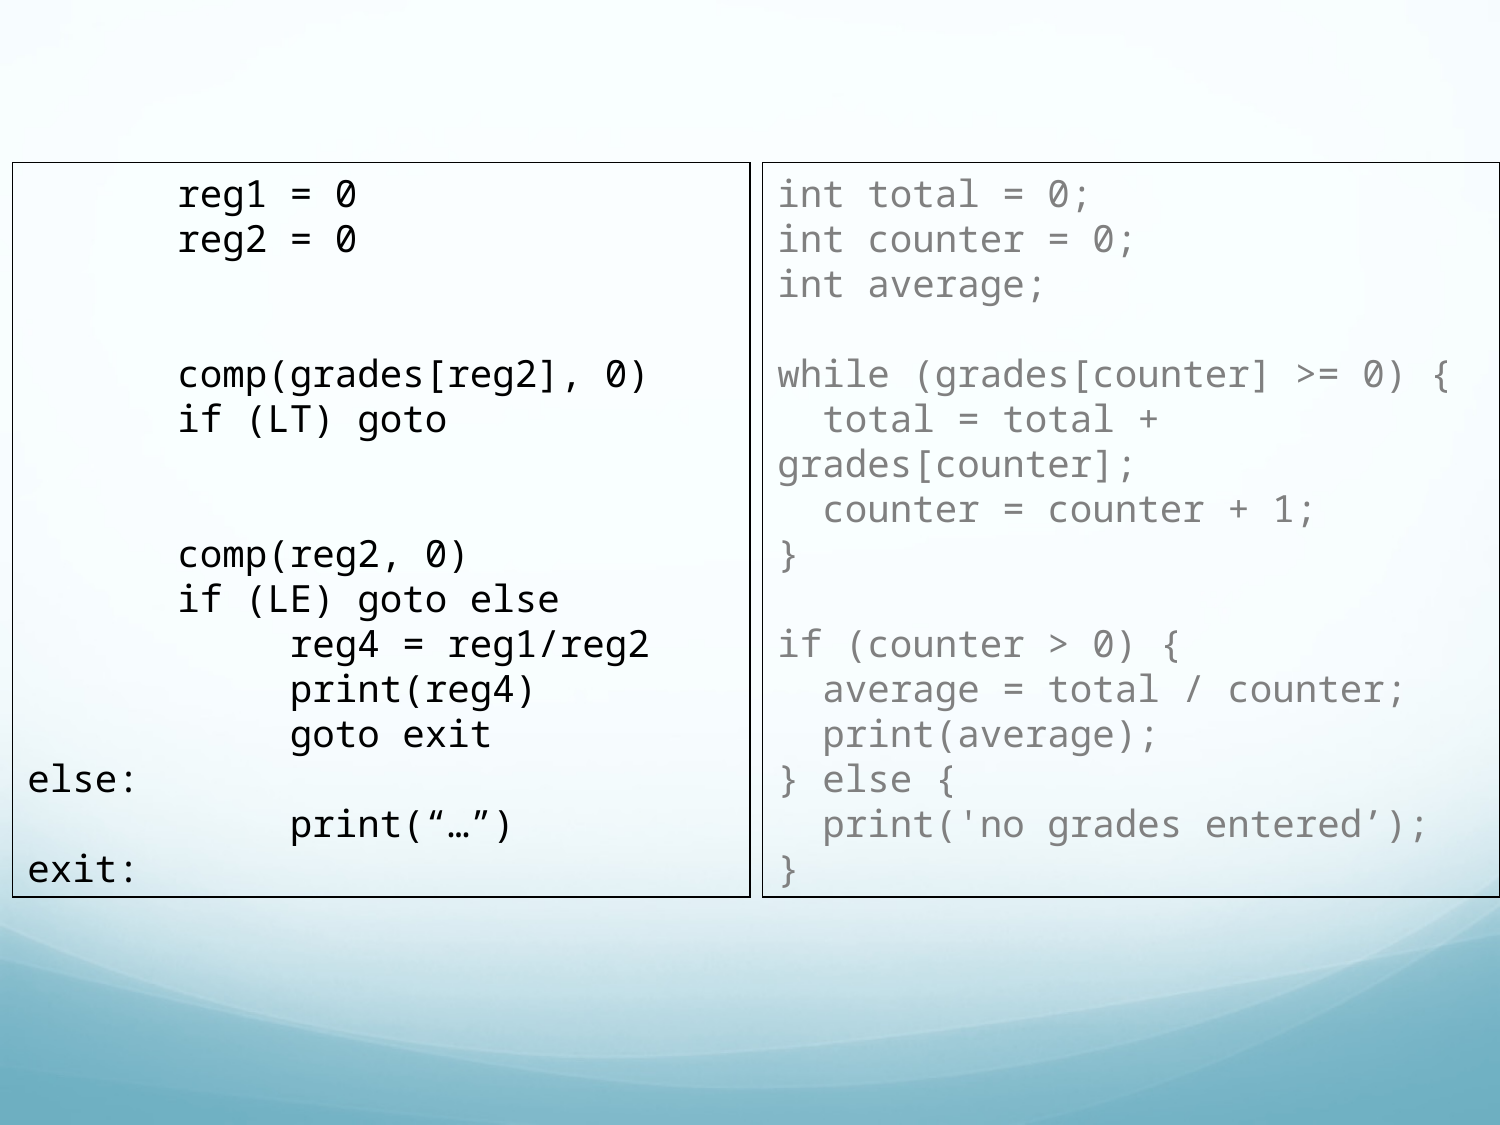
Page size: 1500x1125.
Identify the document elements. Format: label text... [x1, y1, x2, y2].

picture [0, 0, 1500, 1125]
text_box reg1 = 0 reg2 = 0 comp(grades[reg2], 0) if (LT) goto comp(reg2, 0) if (LE) goto else reg4 = reg1/reg2 print(reg4) goto exit else: print(“…”) exit: [12, 162, 750, 898]
text_box int total = 0; int counter = 0; int average; while (grades[counter] >= 0) { total = total + grades[counter]; counter = counter + 1; } if (counter > 0) { average = total / counter; print(average); } else { print('no grades entered’); } [762, 162, 1500, 898]
